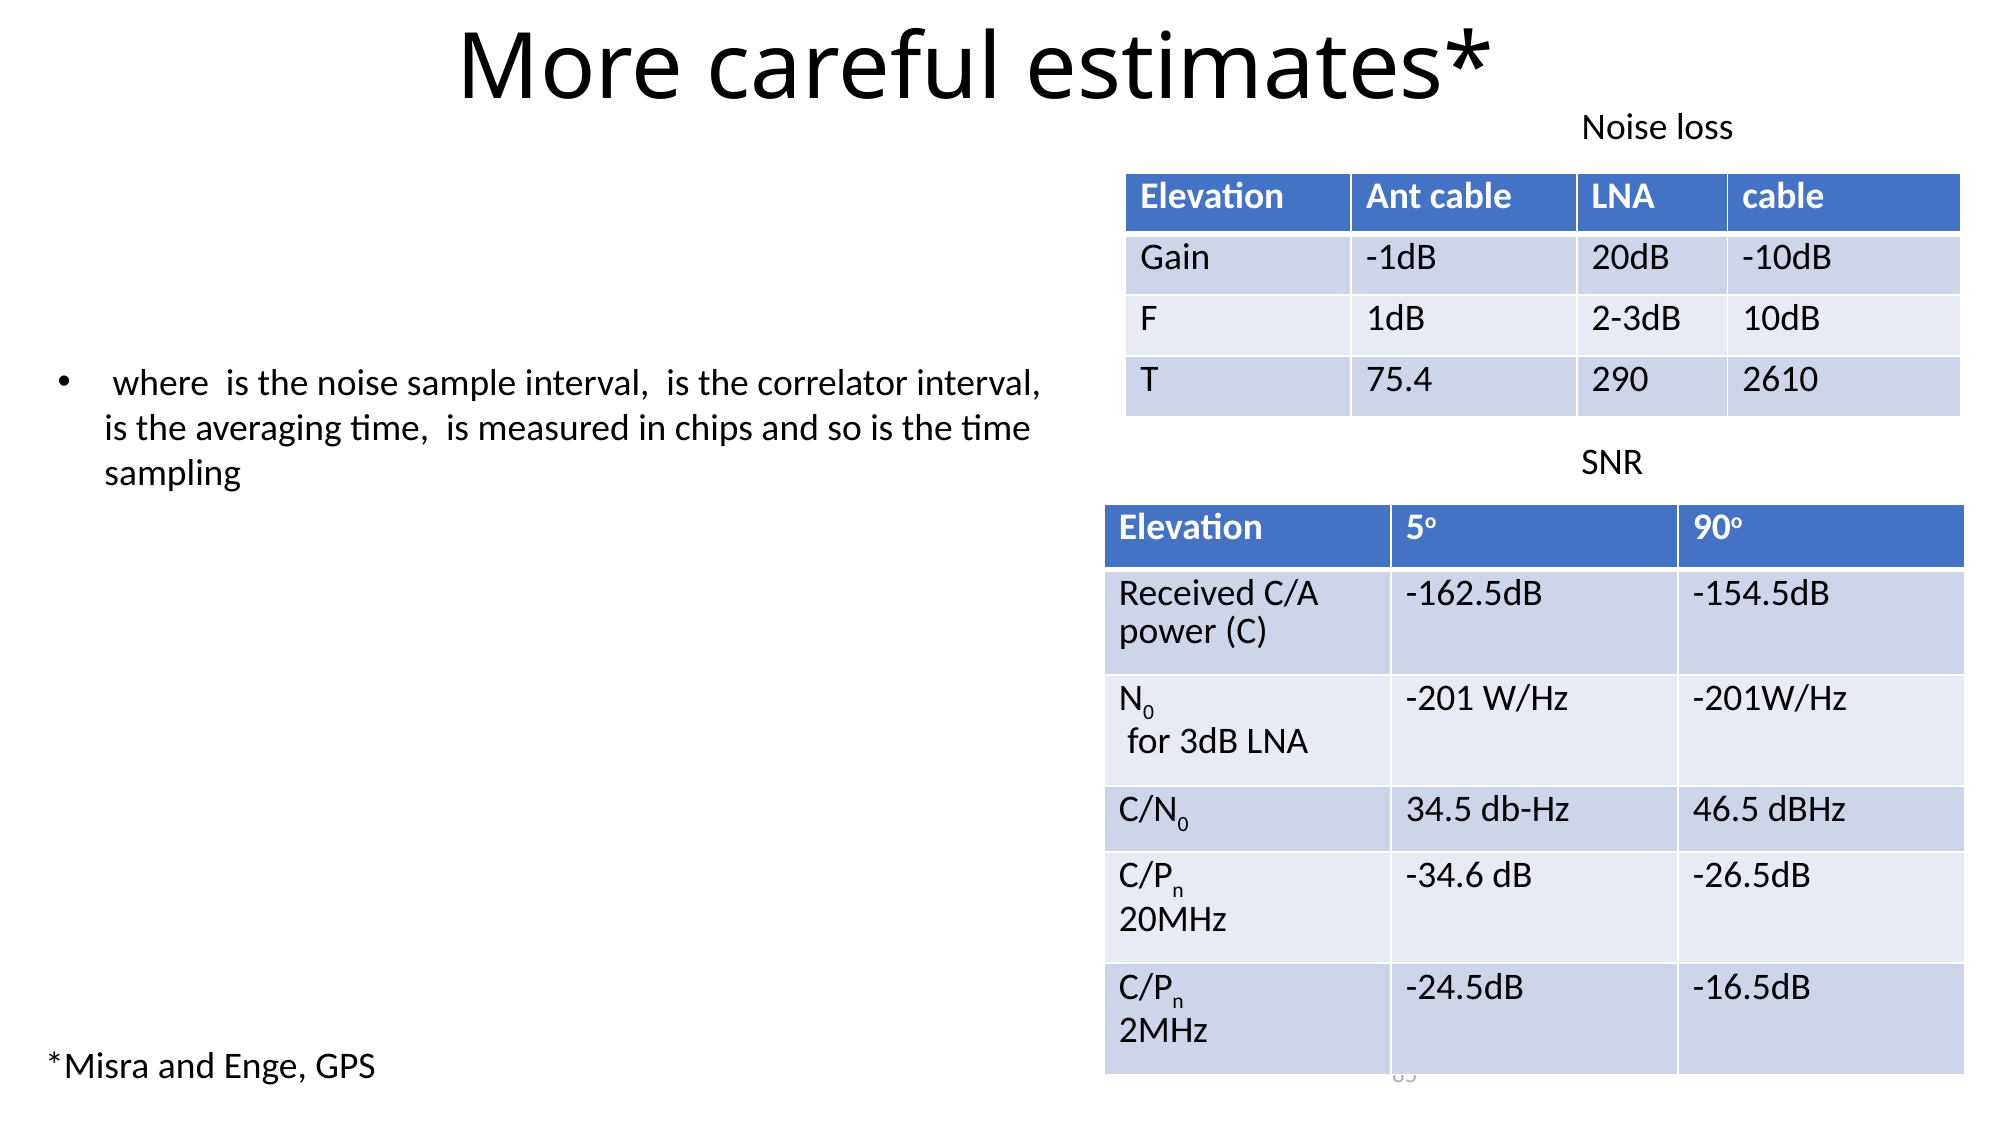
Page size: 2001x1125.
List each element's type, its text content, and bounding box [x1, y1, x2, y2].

table_cell 20dB [1578, 237, 1727, 294]
table_cell 10dB [1728, 296, 1960, 355]
table_cell -26.5dB [1679, 853, 1964, 962]
table_cell 34.5 db-Hz [1392, 787, 1677, 851]
table_cell -24.5dB [1392, 964, 1677, 1074]
table_cell -16.5dB [1679, 964, 1964, 1074]
table_cell F [1126, 296, 1350, 355]
table_cell 46.5 dBHz [1679, 787, 1964, 851]
table_cell 2-3dB [1578, 296, 1727, 355]
table_cell Received C/A power (C) [1105, 572, 1390, 674]
table_cell -201W/Hz [1679, 676, 1964, 785]
table_cell T [1126, 357, 1350, 416]
table_cell -162.5dB [1392, 572, 1677, 674]
table_cell 75.4 [1352, 357, 1576, 416]
table_cell C/Pn 2MHz [1105, 964, 1390, 1074]
table_cell 2610 [1728, 357, 1960, 416]
table_header Ant cable [1352, 174, 1576, 231]
table_cell -1dB [1352, 237, 1576, 294]
table_cell -10dB [1728, 237, 1960, 294]
table_cell 1dB [1352, 296, 1576, 355]
table_cell -201 W/Hz [1392, 676, 1677, 785]
text_box Noise loss [1566, 94, 1962, 155]
table_header cable [1728, 174, 1960, 231]
table_header 90o [1679, 505, 1964, 567]
text_box More careful estimates* [30, 0, 1922, 125]
table_header Elevation [1105, 505, 1390, 567]
table_cell Gain [1126, 237, 1350, 294]
table_header LNA [1578, 174, 1727, 231]
text_box *Misra and Enge, GPS [30, 1034, 556, 1094]
table_header Elevation [1126, 174, 1350, 231]
table_cell C/Pn 20MHz [1105, 853, 1390, 962]
table_cell -154.5dB [1679, 572, 1964, 674]
slide_number 85 [1074, 738, 1425, 1125]
text_box SNR [1566, 429, 1836, 490]
table_cell N0 for 3dB LNA [1105, 676, 1390, 785]
table_cell -34.6 dB [1392, 853, 1677, 962]
table_header 5o [1392, 505, 1677, 567]
table_cell 290 [1578, 357, 1727, 416]
table_cell C/N0 [1105, 787, 1390, 851]
